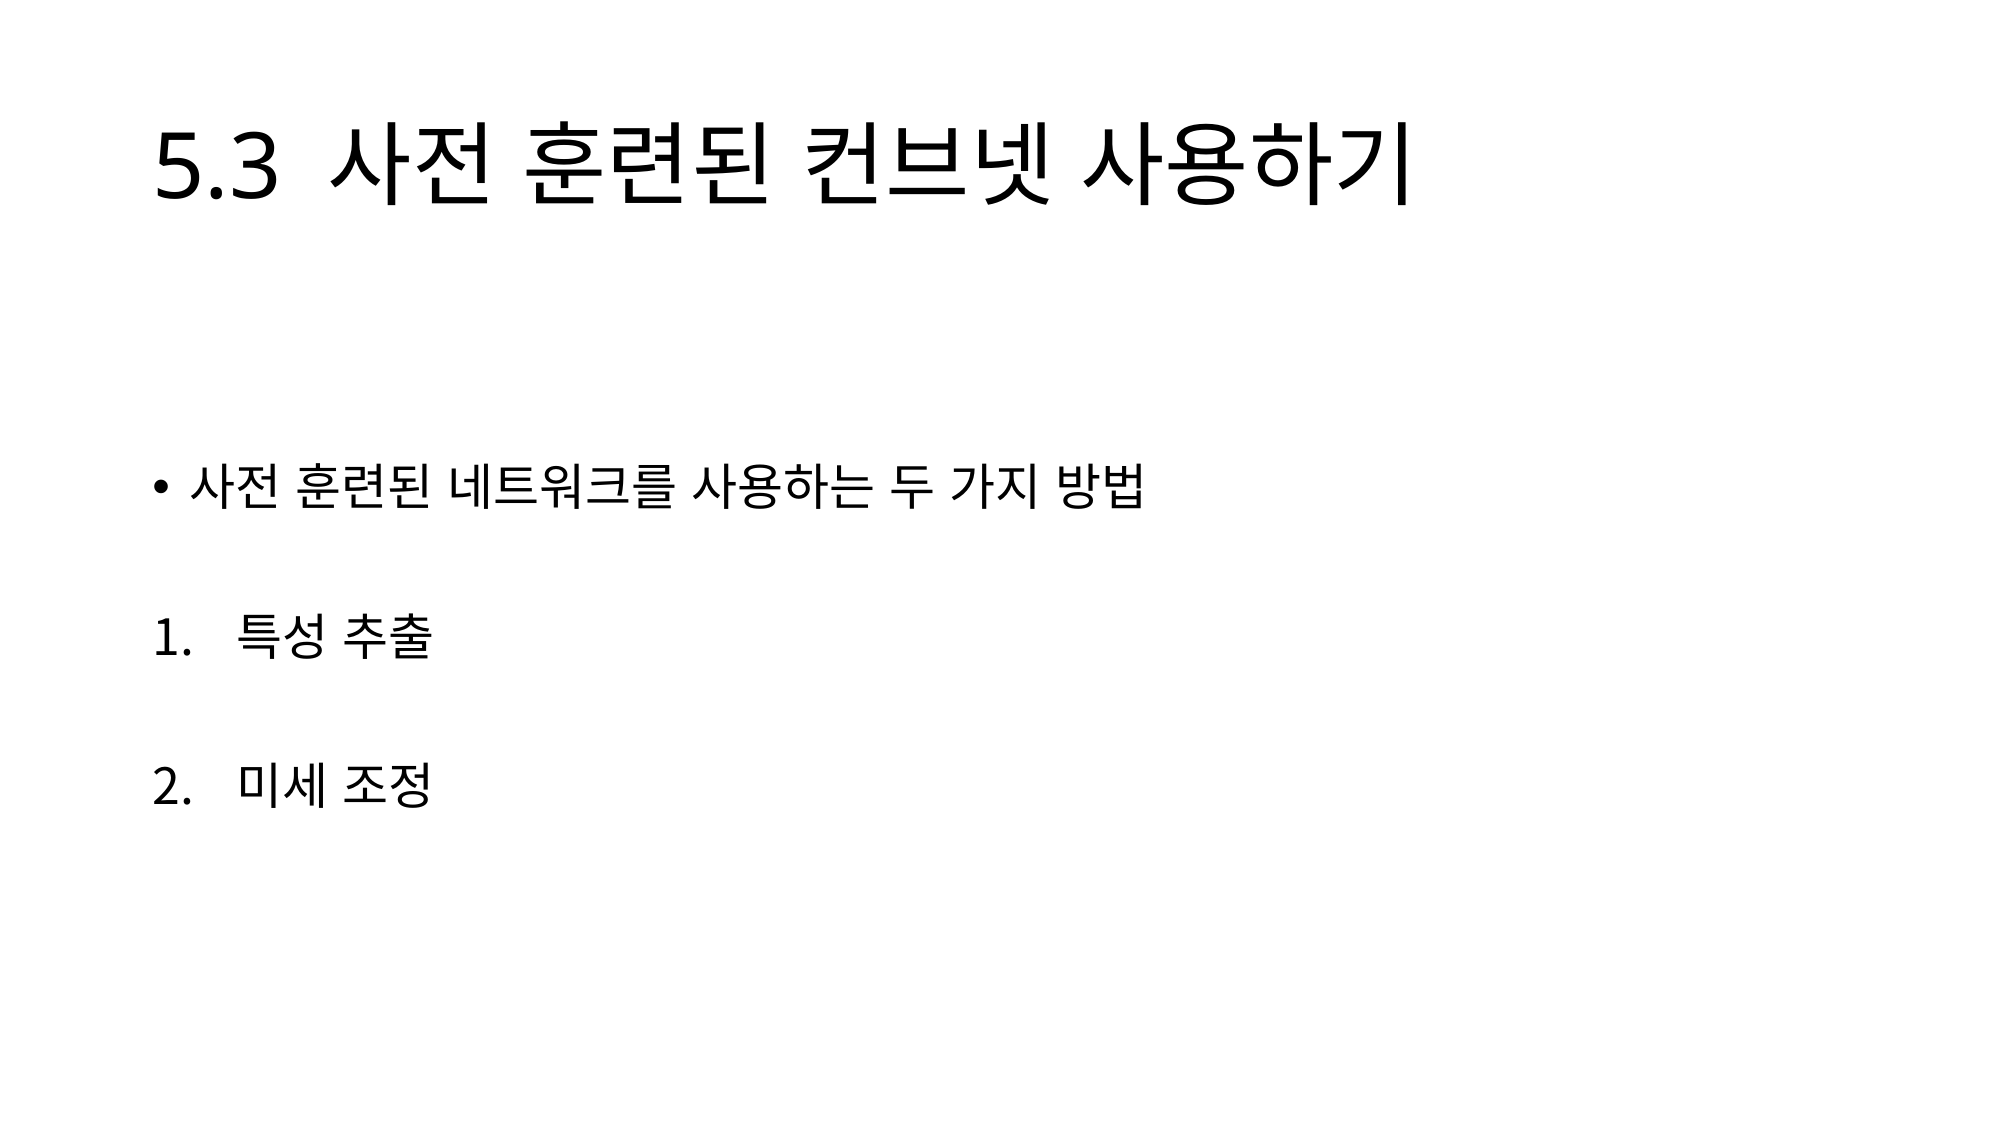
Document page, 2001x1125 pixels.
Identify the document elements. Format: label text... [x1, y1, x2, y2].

list 사전 훈련된 네트워크를 사용하는 두 가지 방법 특성 추출 미세 조정 [137, 299, 1863, 1014]
title 5.3 사전 훈련된 컨브넷 사용하기 [137, 59, 1863, 278]
